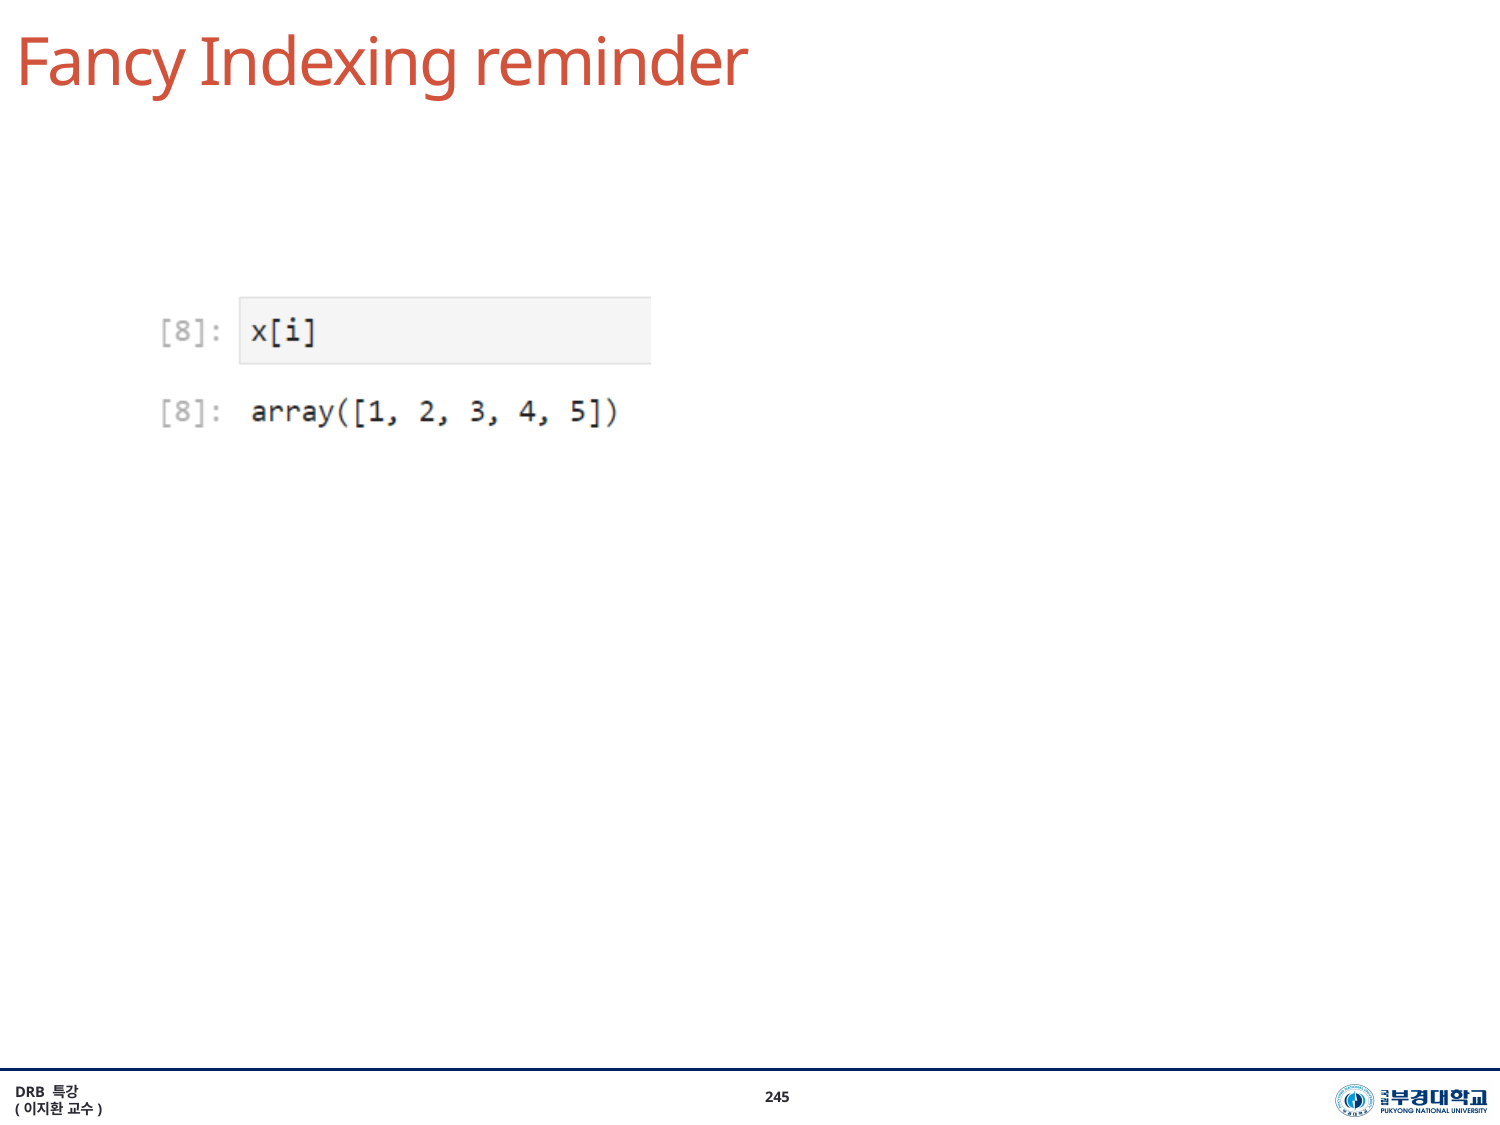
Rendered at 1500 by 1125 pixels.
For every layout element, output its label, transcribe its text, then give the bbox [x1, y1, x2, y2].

picture [1330, 1079, 1495, 1121]
slide_number DRB 특강 (이지환 교수) [0, 1082, 303, 1118]
title Fancy Indexing reminder [0, 1, 1500, 116]
picture [125, 275, 651, 453]
